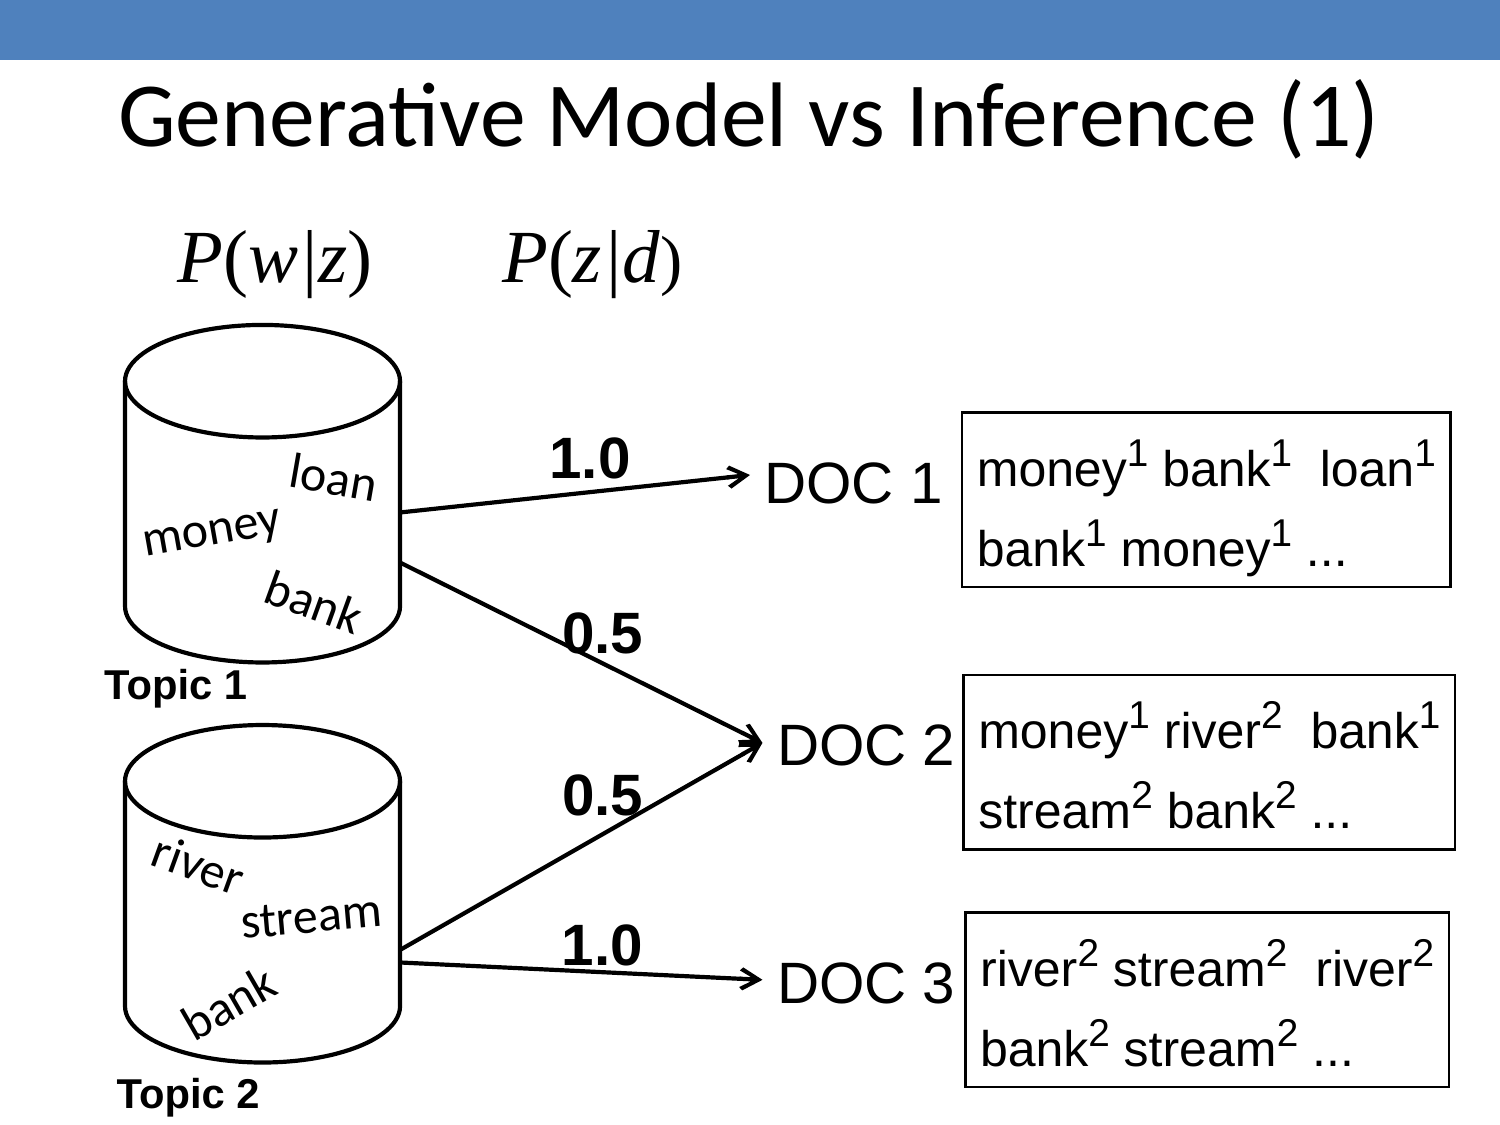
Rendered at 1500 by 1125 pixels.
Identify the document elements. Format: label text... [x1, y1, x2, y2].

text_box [399, 958, 763, 987]
text_box P(z|d) [487, 199, 750, 305]
text_box DOC 3 [762, 937, 965, 1023]
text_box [124, 437, 395, 639]
text_box money1 bank1 loan1 bank1 money1 ... [962, 412, 1451, 588]
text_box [99, 324, 401, 1125]
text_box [137, 824, 399, 1039]
text_box DOC 1 [750, 437, 962, 523]
text_box river2 stream2 river2 bank2 stream2 ... [965, 912, 1449, 1088]
text_box DOC 2 [766, 699, 963, 785]
title Generative Model vs Inference (1) [75, 45, 1425, 175]
text_box money1 river2 bank1 stream2 bank2 ... [963, 674, 1456, 850]
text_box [399, 412, 751, 513]
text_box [399, 562, 763, 951]
text_box P(w|z) [162, 199, 413, 305]
